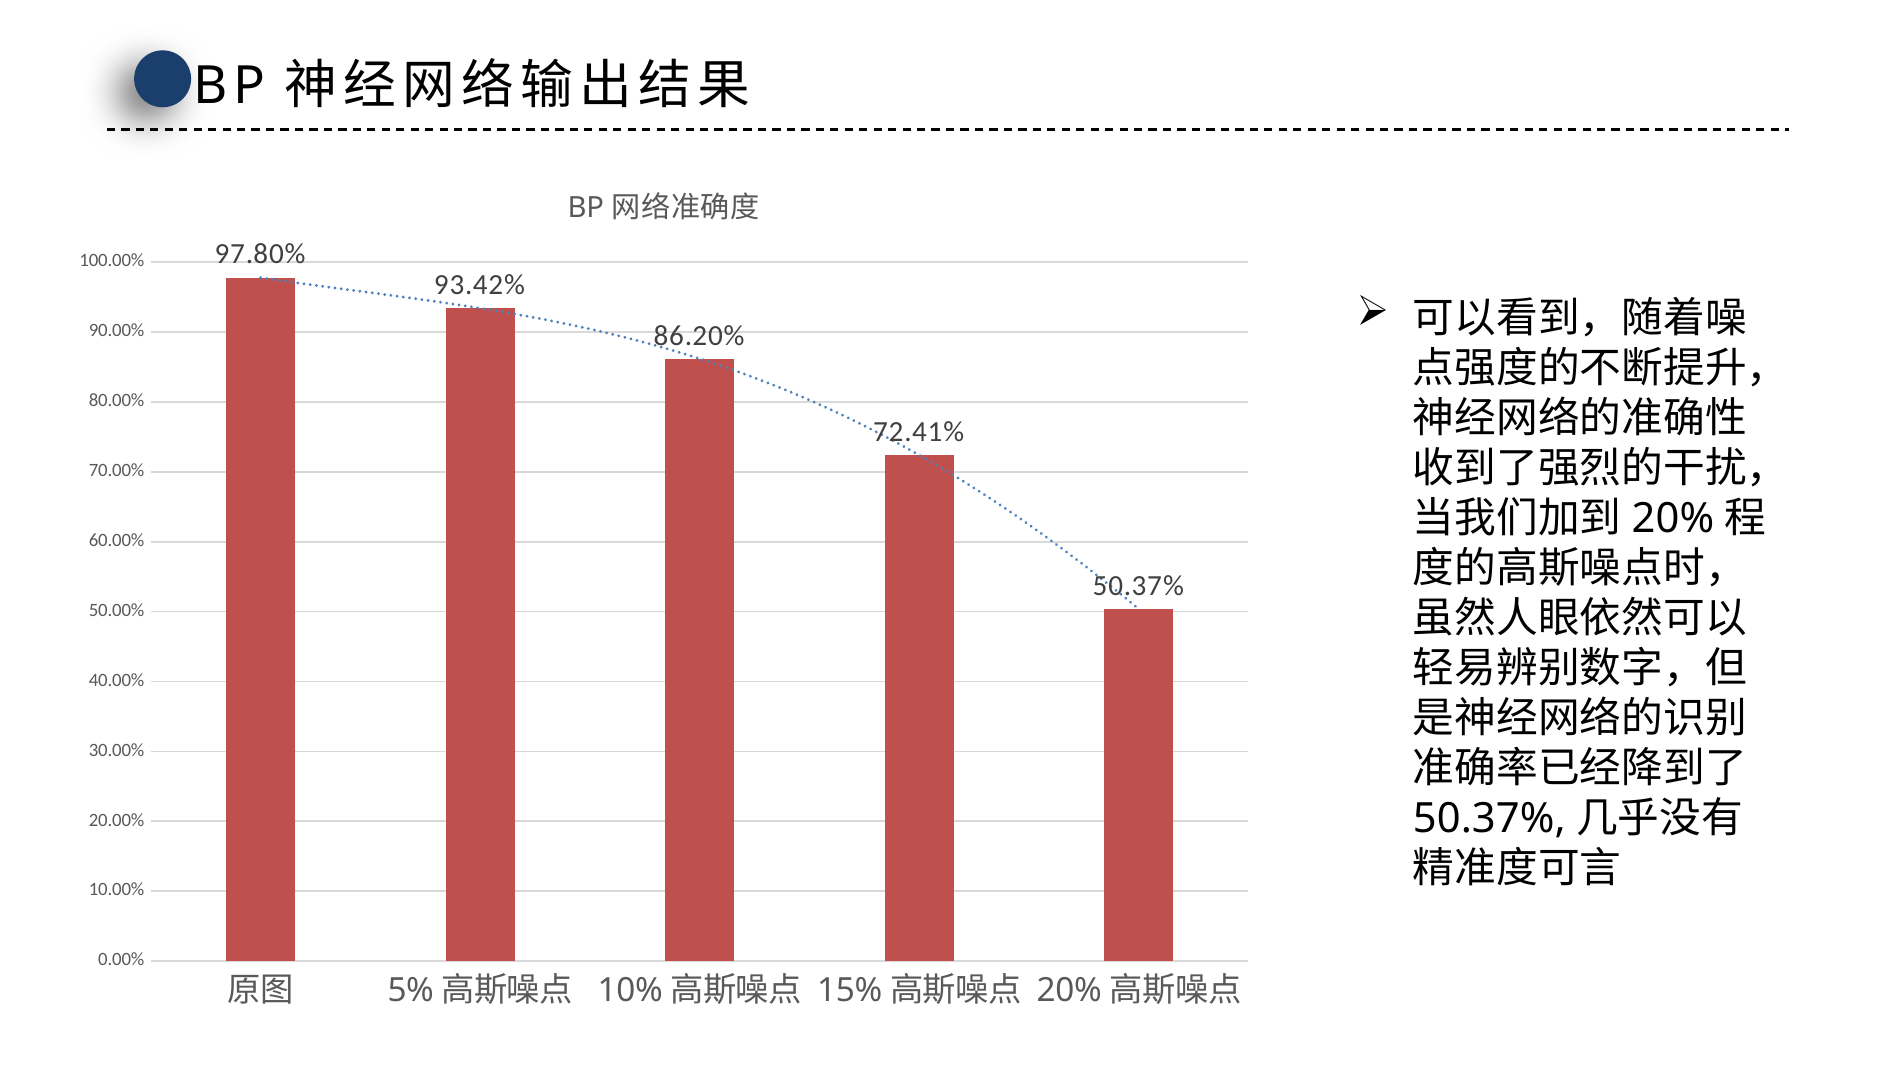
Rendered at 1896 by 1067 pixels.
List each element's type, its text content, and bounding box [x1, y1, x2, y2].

chart [54, 151, 1274, 1029]
text_box [132, 48, 178, 110]
text_box 可以看到，随着噪点强度的不断提升，神经网络的准确性收到了强烈的干扰，当我们加到20%程度的高斯噪点时，虽然人眼依然可以轻易辨别数字，但是神经网络的识别准确率已经降到了50.37%,几乎没有精准度可言 [1341, 283, 1792, 899]
text_box BP神经网络输出结果 [178, 42, 766, 121]
